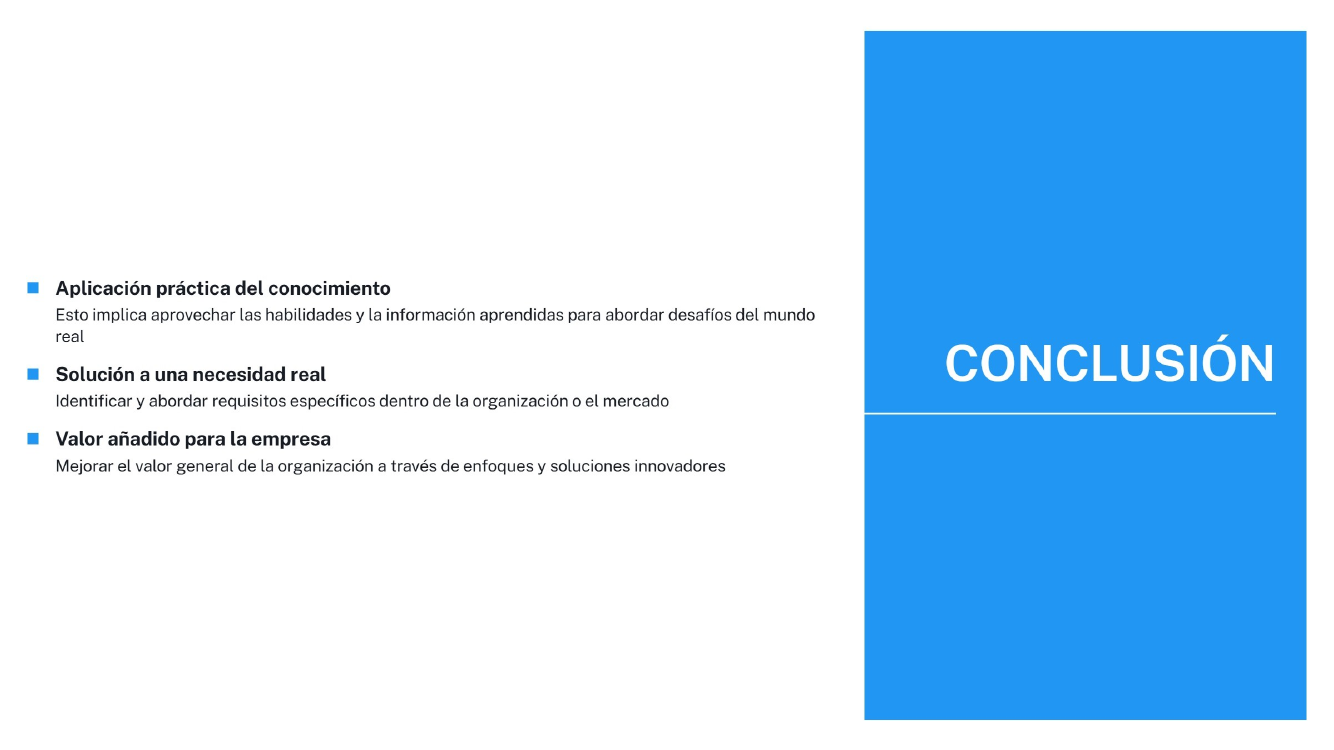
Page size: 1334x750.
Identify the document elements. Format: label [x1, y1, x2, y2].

picture [26, 25, 1308, 721]
